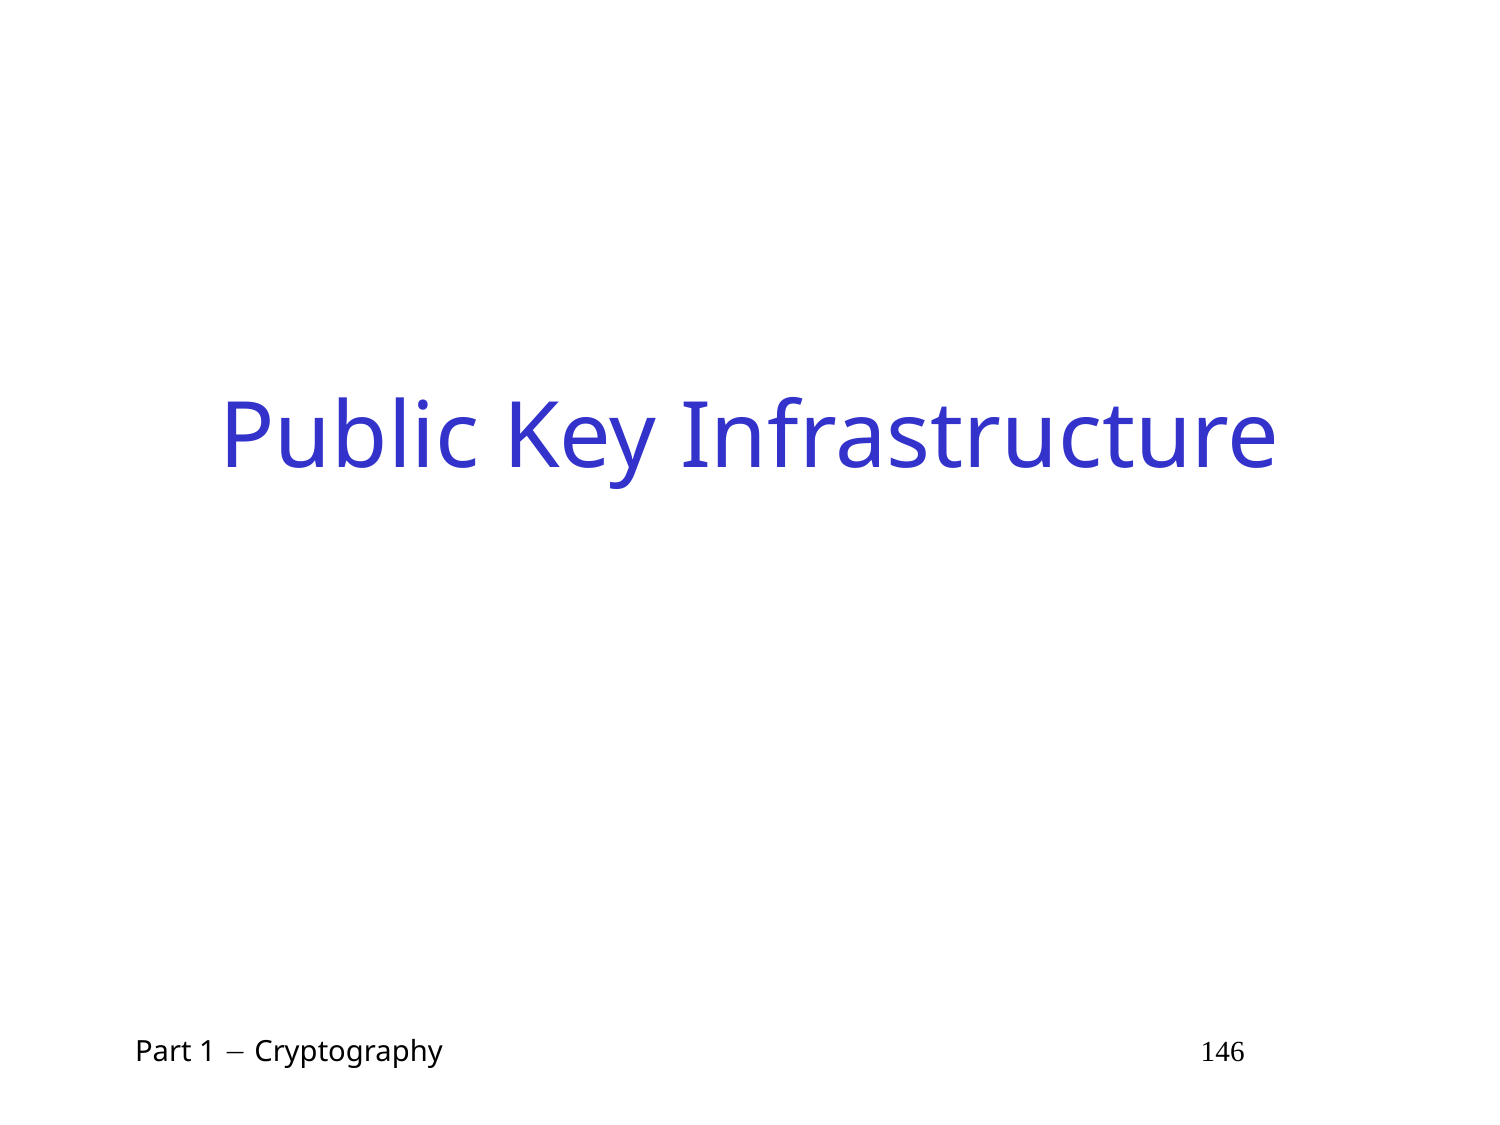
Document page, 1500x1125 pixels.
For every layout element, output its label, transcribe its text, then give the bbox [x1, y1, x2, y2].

title Public Key Infrastructure [112, 262, 1388, 601]
footer Part 1  Cryptography 146 [112, 1024, 1401, 1101]
